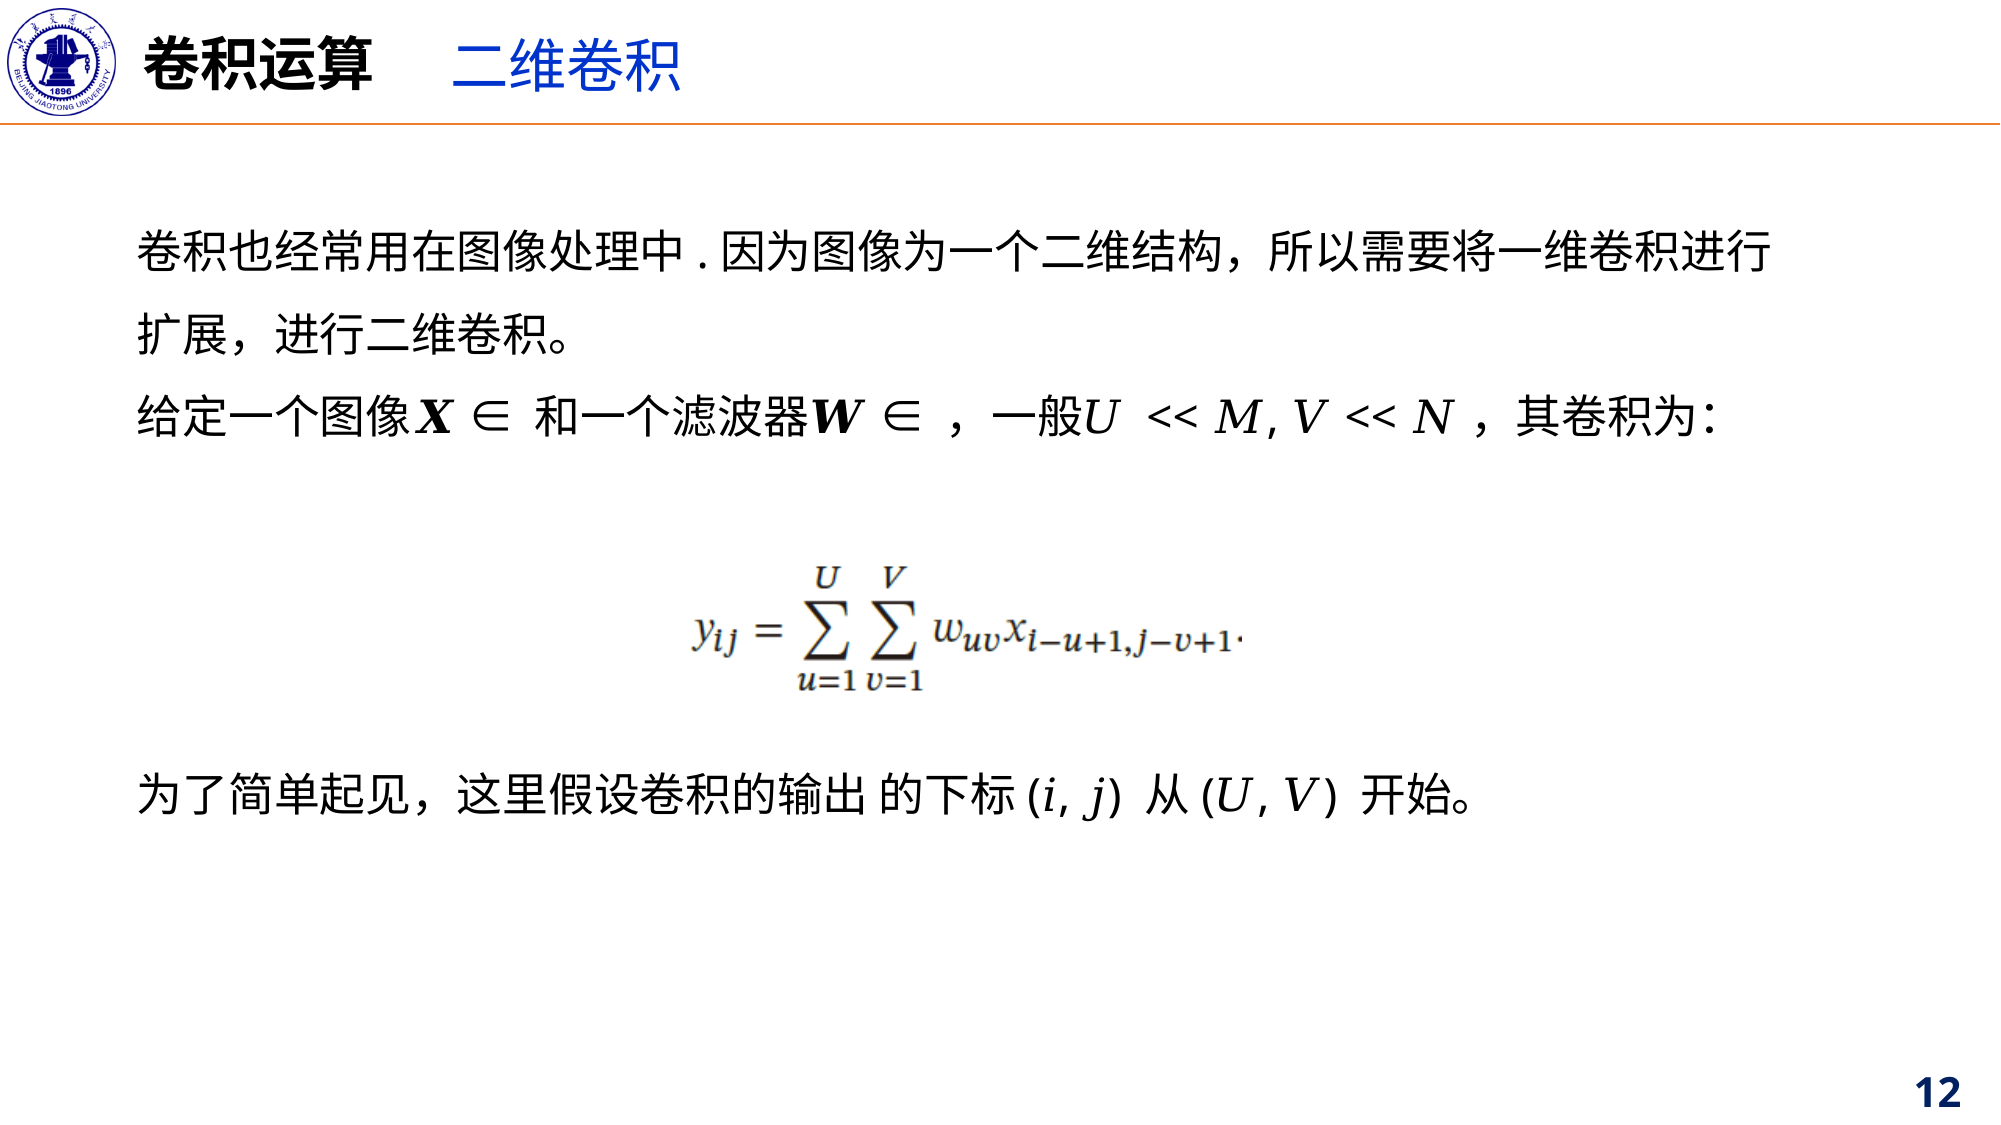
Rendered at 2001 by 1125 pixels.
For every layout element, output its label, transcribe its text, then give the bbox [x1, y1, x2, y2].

text_box 二维卷积 [435, 29, 1279, 111]
picture [651, 562, 1242, 719]
text_box 卷积运算 [127, 19, 1958, 105]
picture [7, 8, 116, 116]
